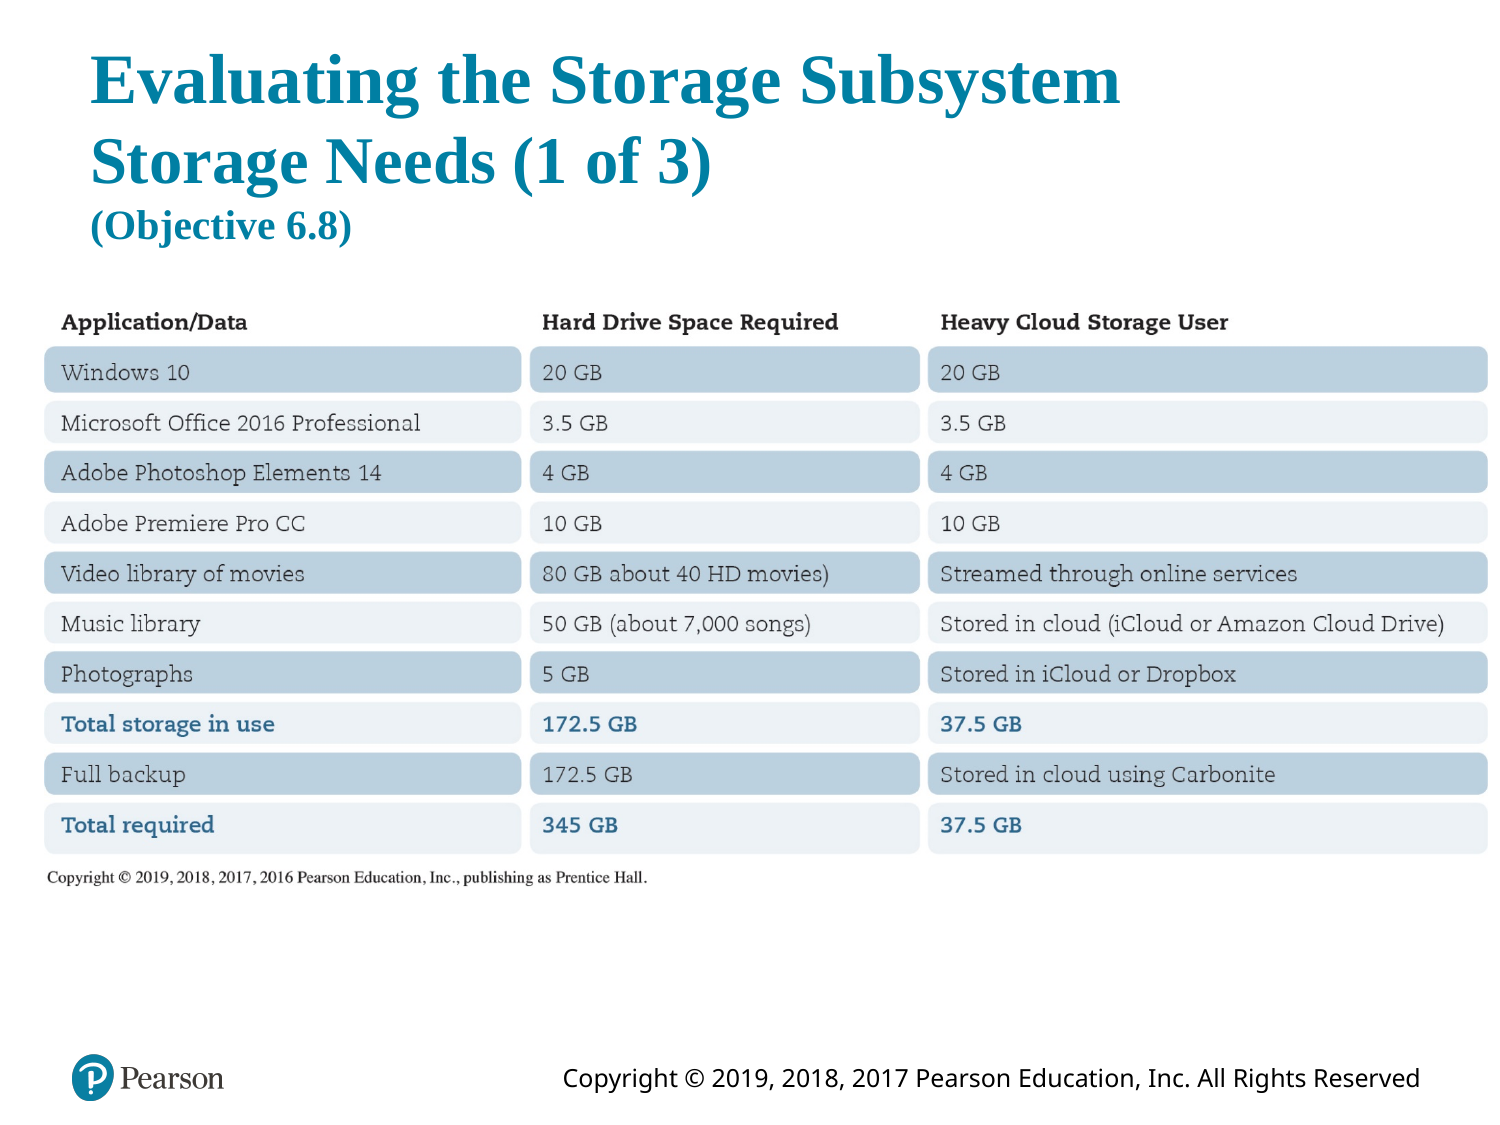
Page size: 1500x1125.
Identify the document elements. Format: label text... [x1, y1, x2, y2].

picture [72, 1087, 83, 1101]
title Evaluating the Storage Subsystem Storage Needs (1 of 3) (Objective 6.8) [75, 0, 1500, 263]
picture [98, 1054, 224, 1101]
picture [43, 312, 1488, 888]
picture [72, 1054, 88, 1070]
picture [80, 1063, 106, 1088]
